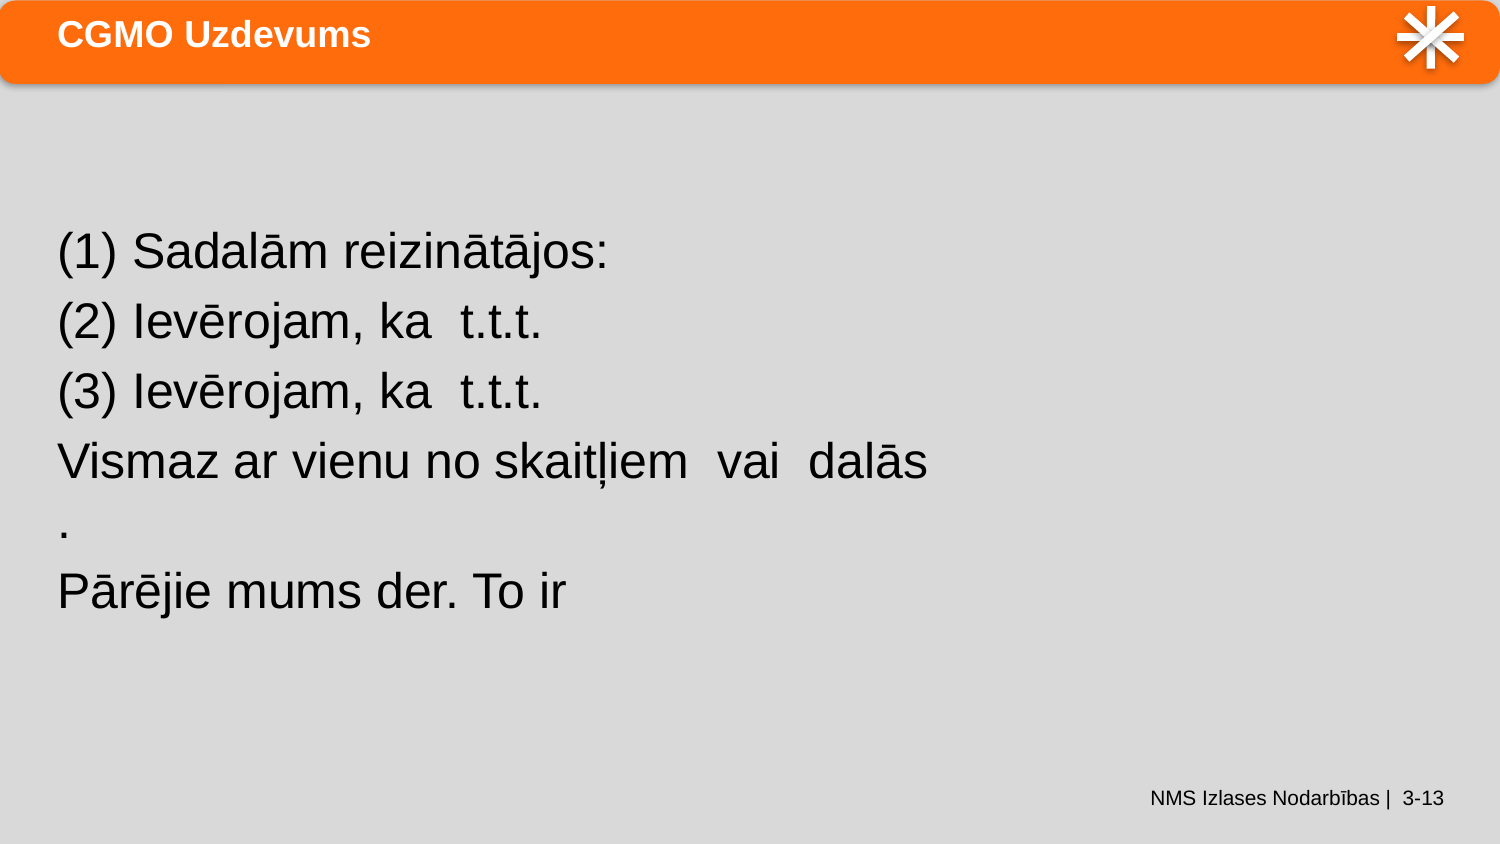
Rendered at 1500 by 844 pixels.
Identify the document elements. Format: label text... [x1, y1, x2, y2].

title CGMO Uzdevums [56, 10, 1383, 73]
